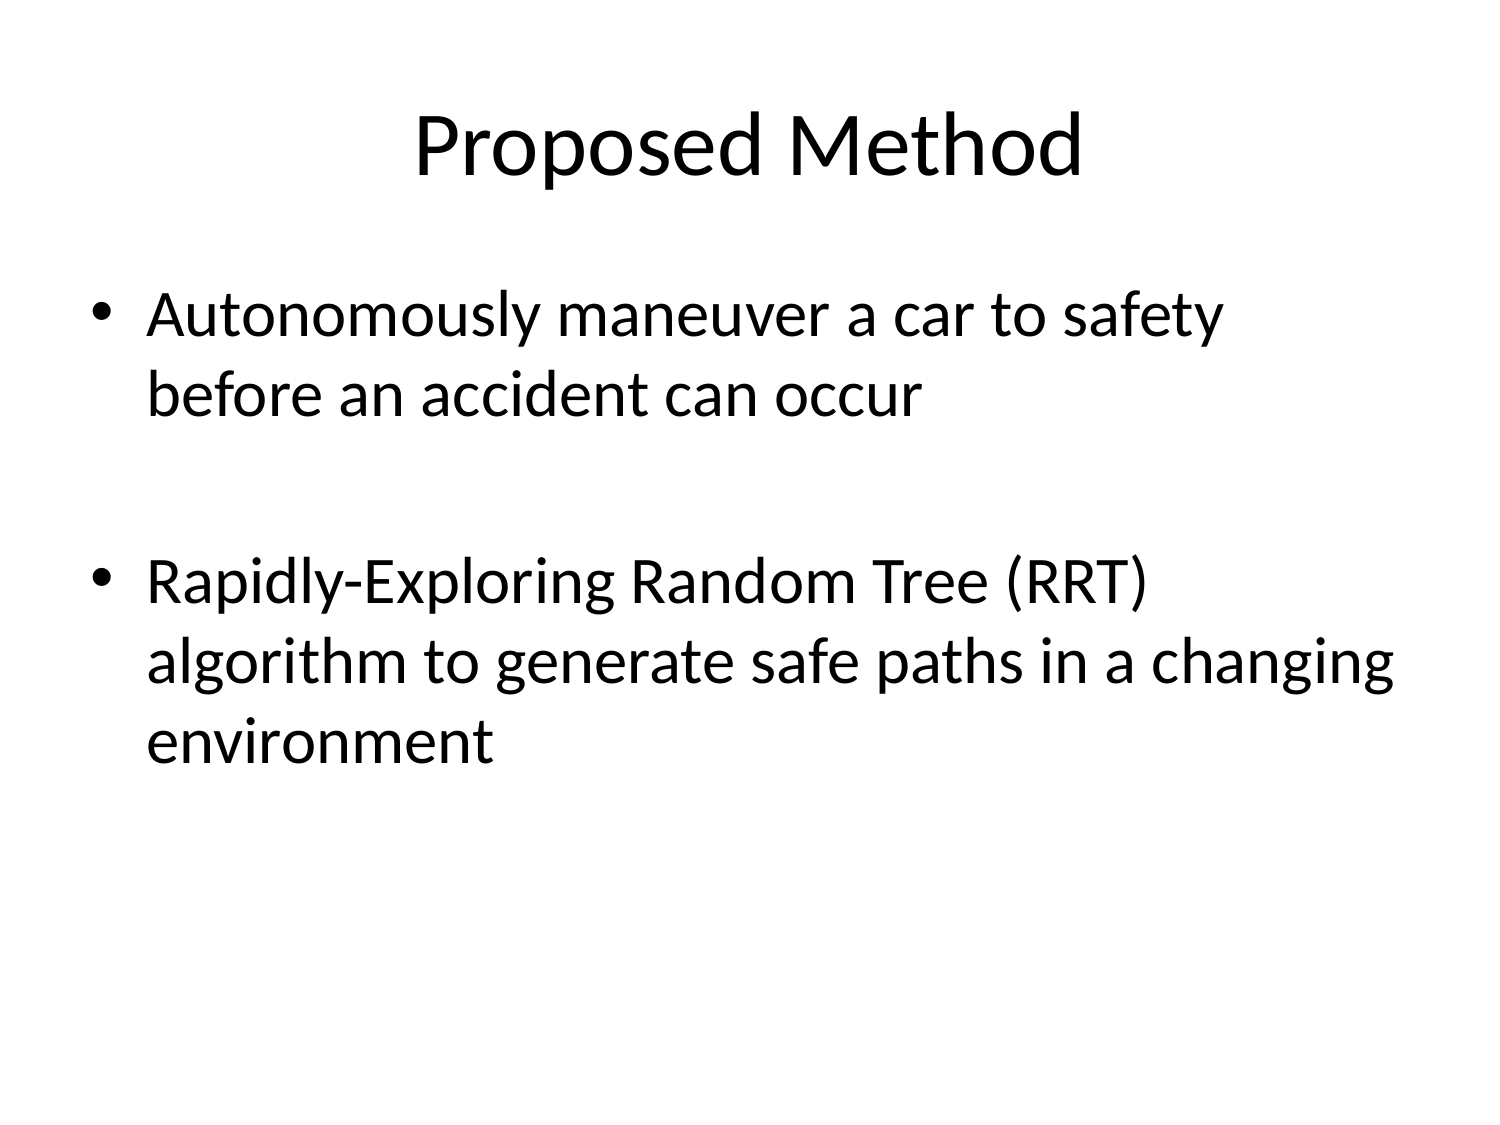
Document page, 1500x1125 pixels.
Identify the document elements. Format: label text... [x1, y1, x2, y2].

list Autonomously maneuver a car to safety before an accident can occur Rapidly-Exploring Random Tree (RRT) algorithm to generate safe paths in a changing environment [75, 262, 1425, 1005]
title Proposed Method [75, 45, 1425, 233]
